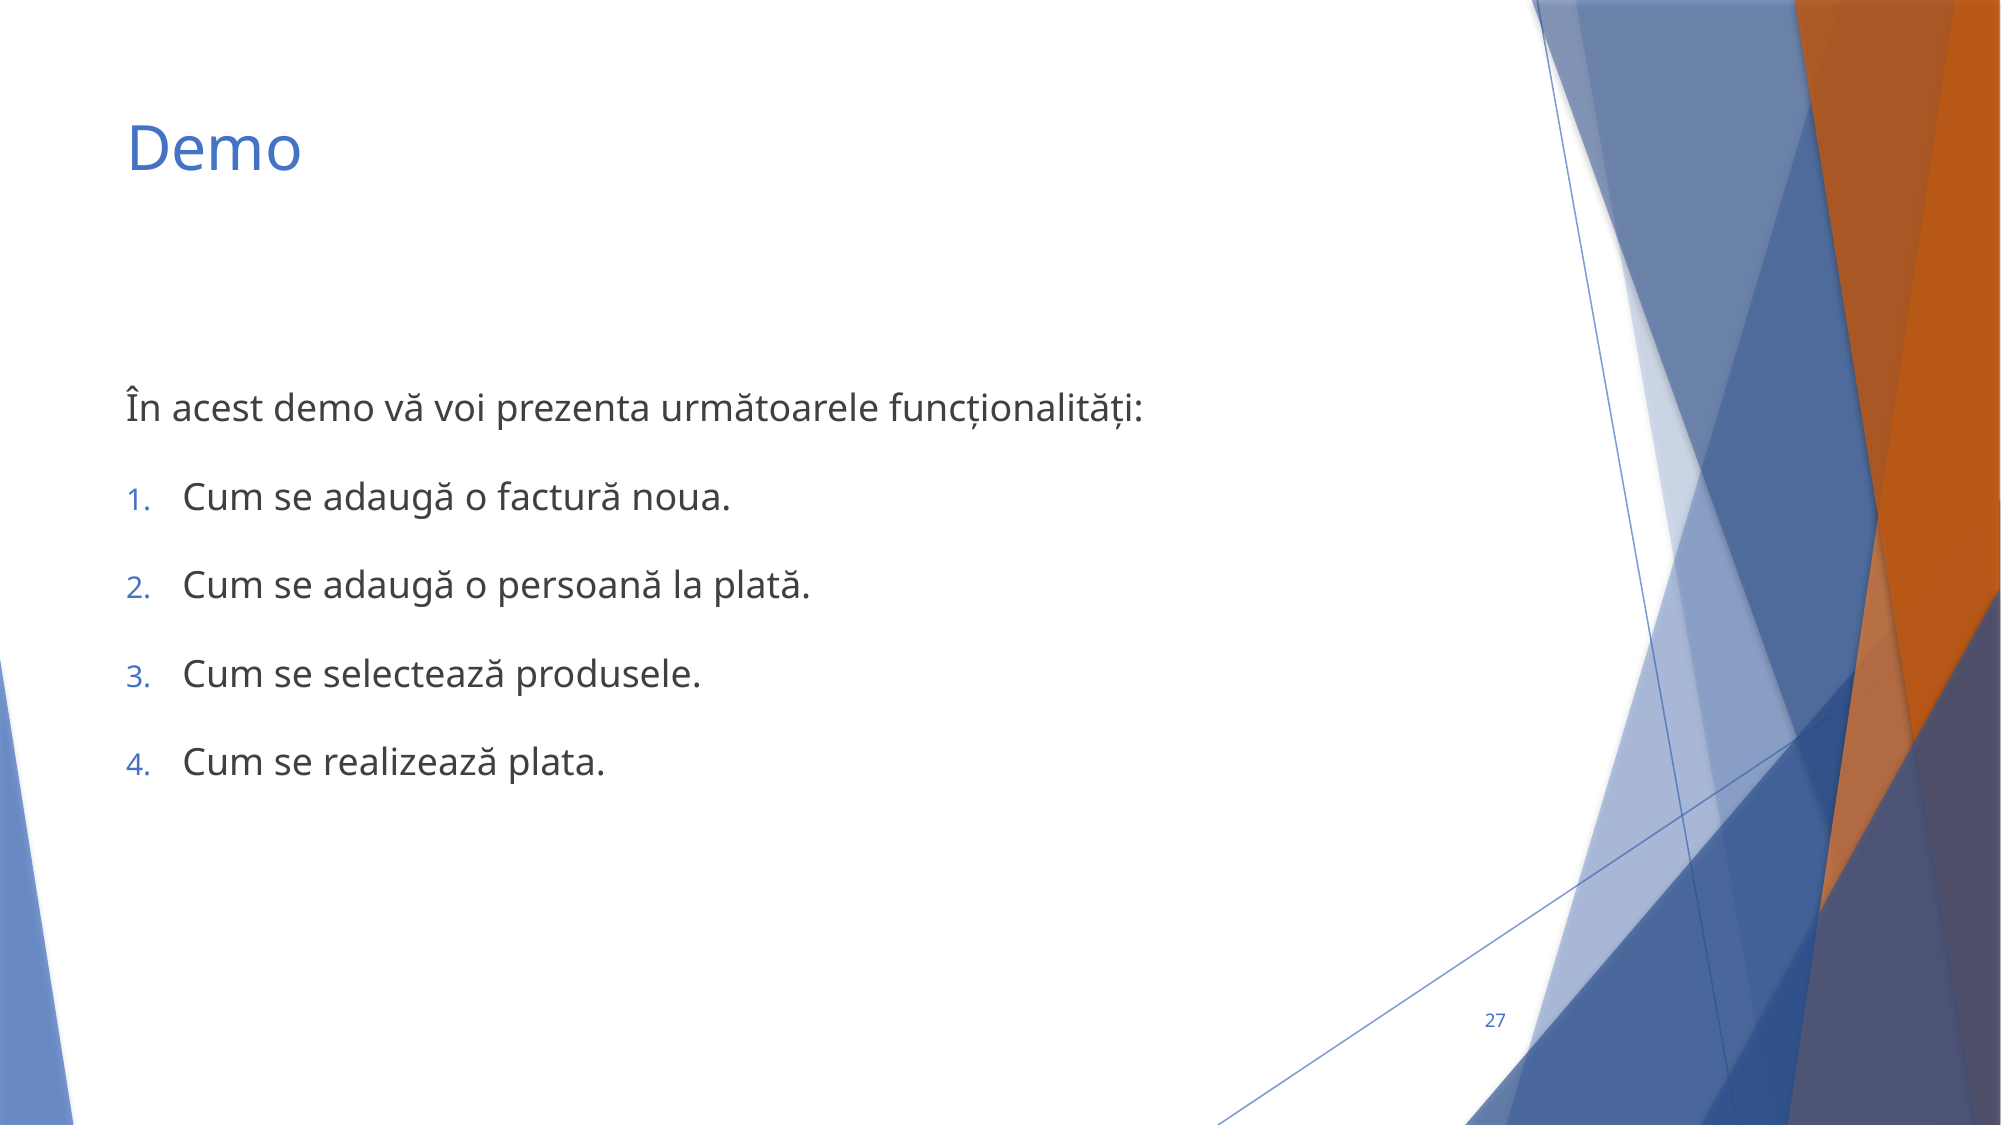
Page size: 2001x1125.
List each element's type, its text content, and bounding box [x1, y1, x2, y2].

title Demo [111, 99, 1522, 317]
list În acest demo vă voi prezenta următoarele funcționalități: Cum se adaugă o factură noua. Cum se adaugă o persoană la plată. Cum se selectează produsele. Cum se realizează plata. [111, 354, 1522, 992]
slide_number 27 [1409, 991, 1522, 1051]
